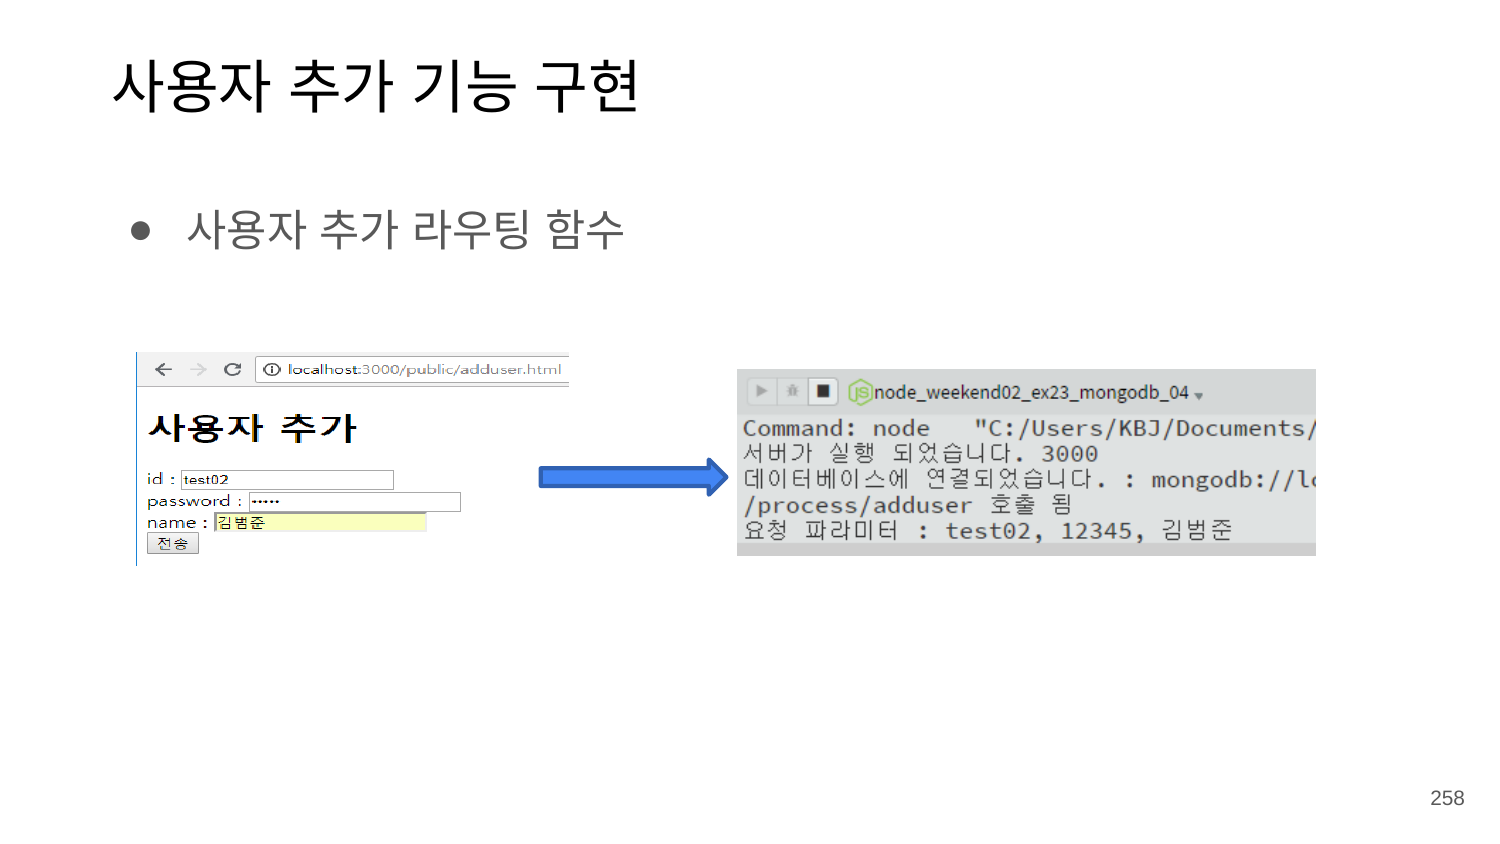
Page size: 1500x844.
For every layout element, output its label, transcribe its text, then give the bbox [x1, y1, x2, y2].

list 사용자 추가 라우팅 함수 [96, 179, 1447, 295]
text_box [136, 352, 1317, 567]
slide_number ‹#› [1389, 764, 1480, 830]
title 사용자 추가 기능 구현 [96, 35, 1500, 151]
